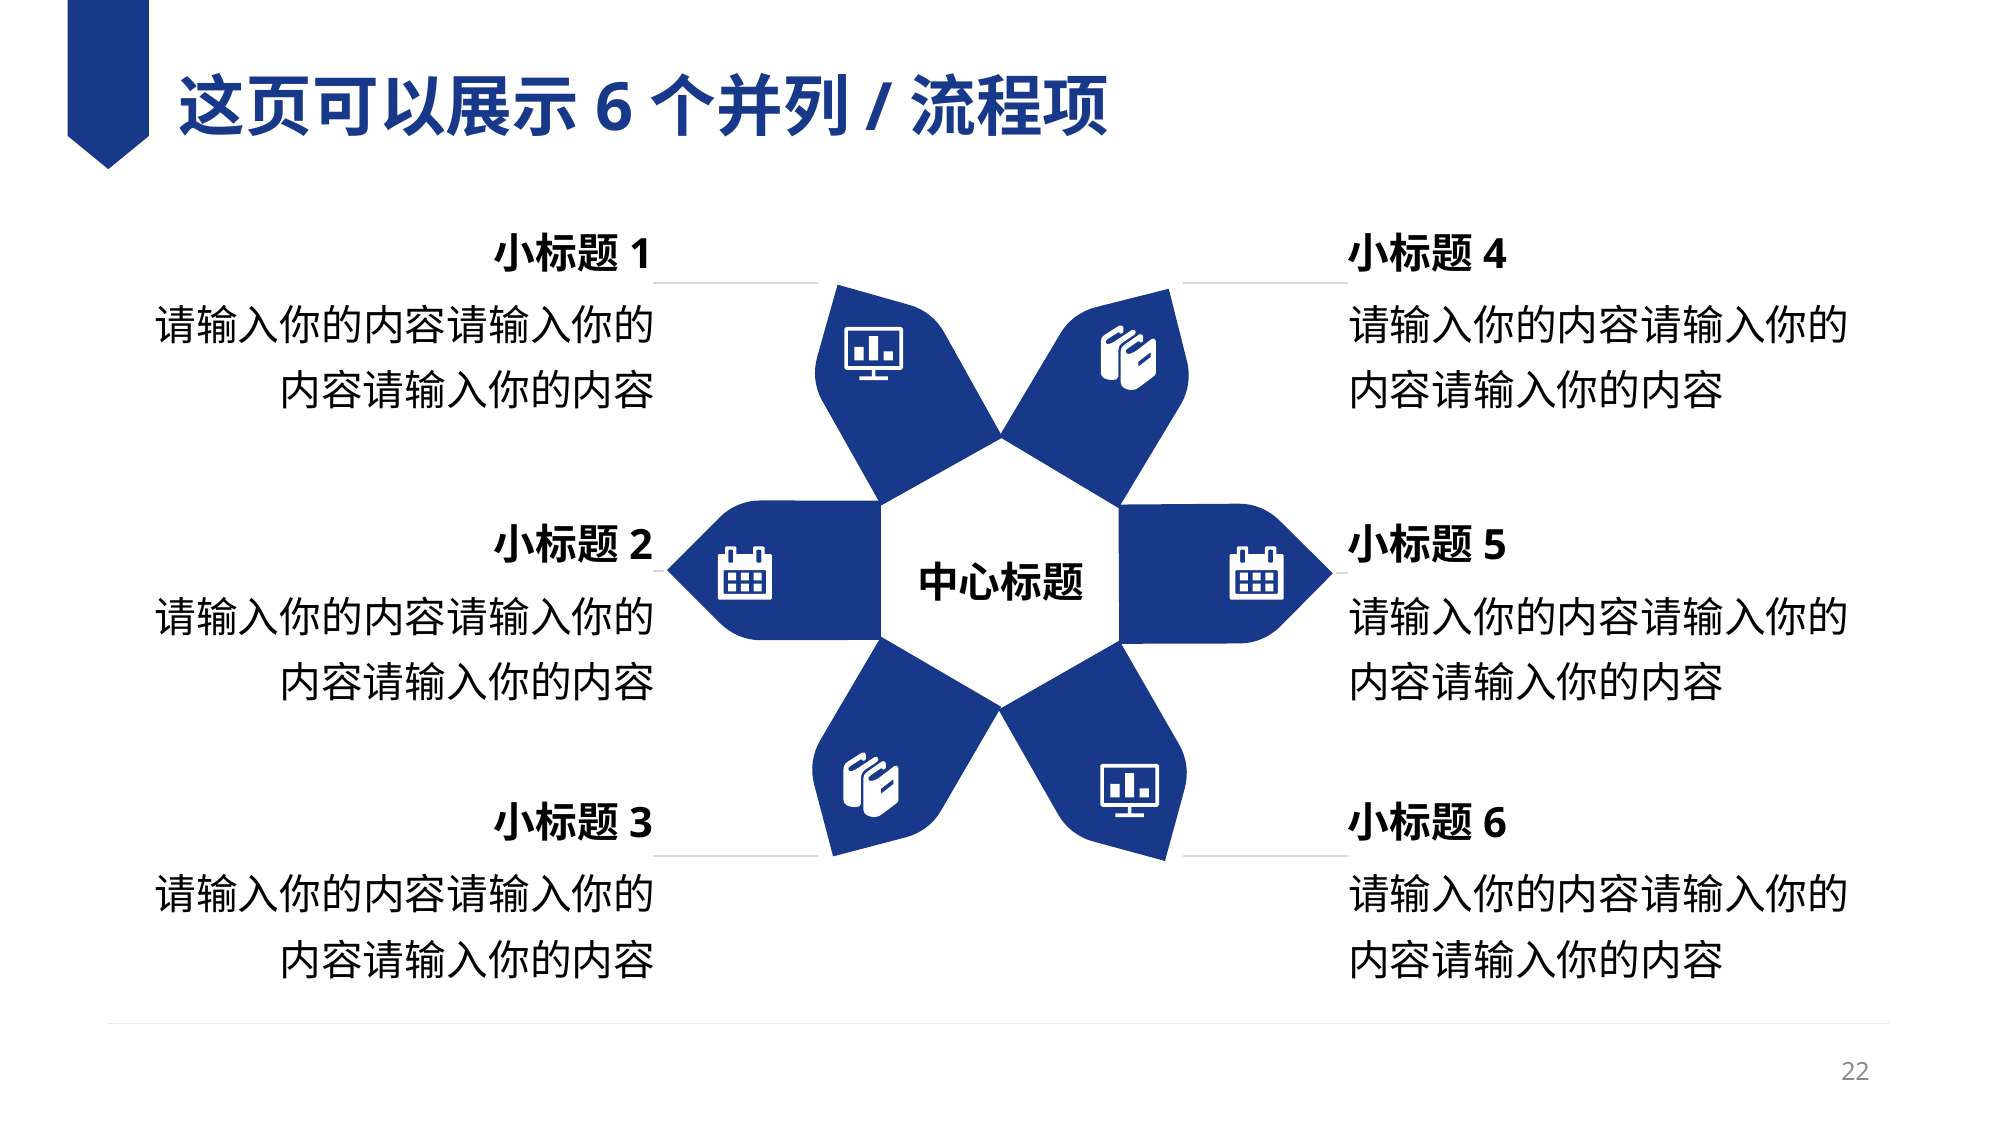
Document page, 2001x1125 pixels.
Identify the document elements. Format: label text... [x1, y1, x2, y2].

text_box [1333, 502, 1894, 704]
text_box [110, 502, 671, 704]
title 这页可以展示6个并列/流程项 [178, 39, 1519, 169]
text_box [1333, 211, 1894, 413]
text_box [110, 211, 671, 413]
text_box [708, 307, 1292, 839]
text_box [1333, 780, 1894, 982]
slide_number 22 [1434, 1042, 1885, 1103]
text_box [110, 780, 671, 982]
